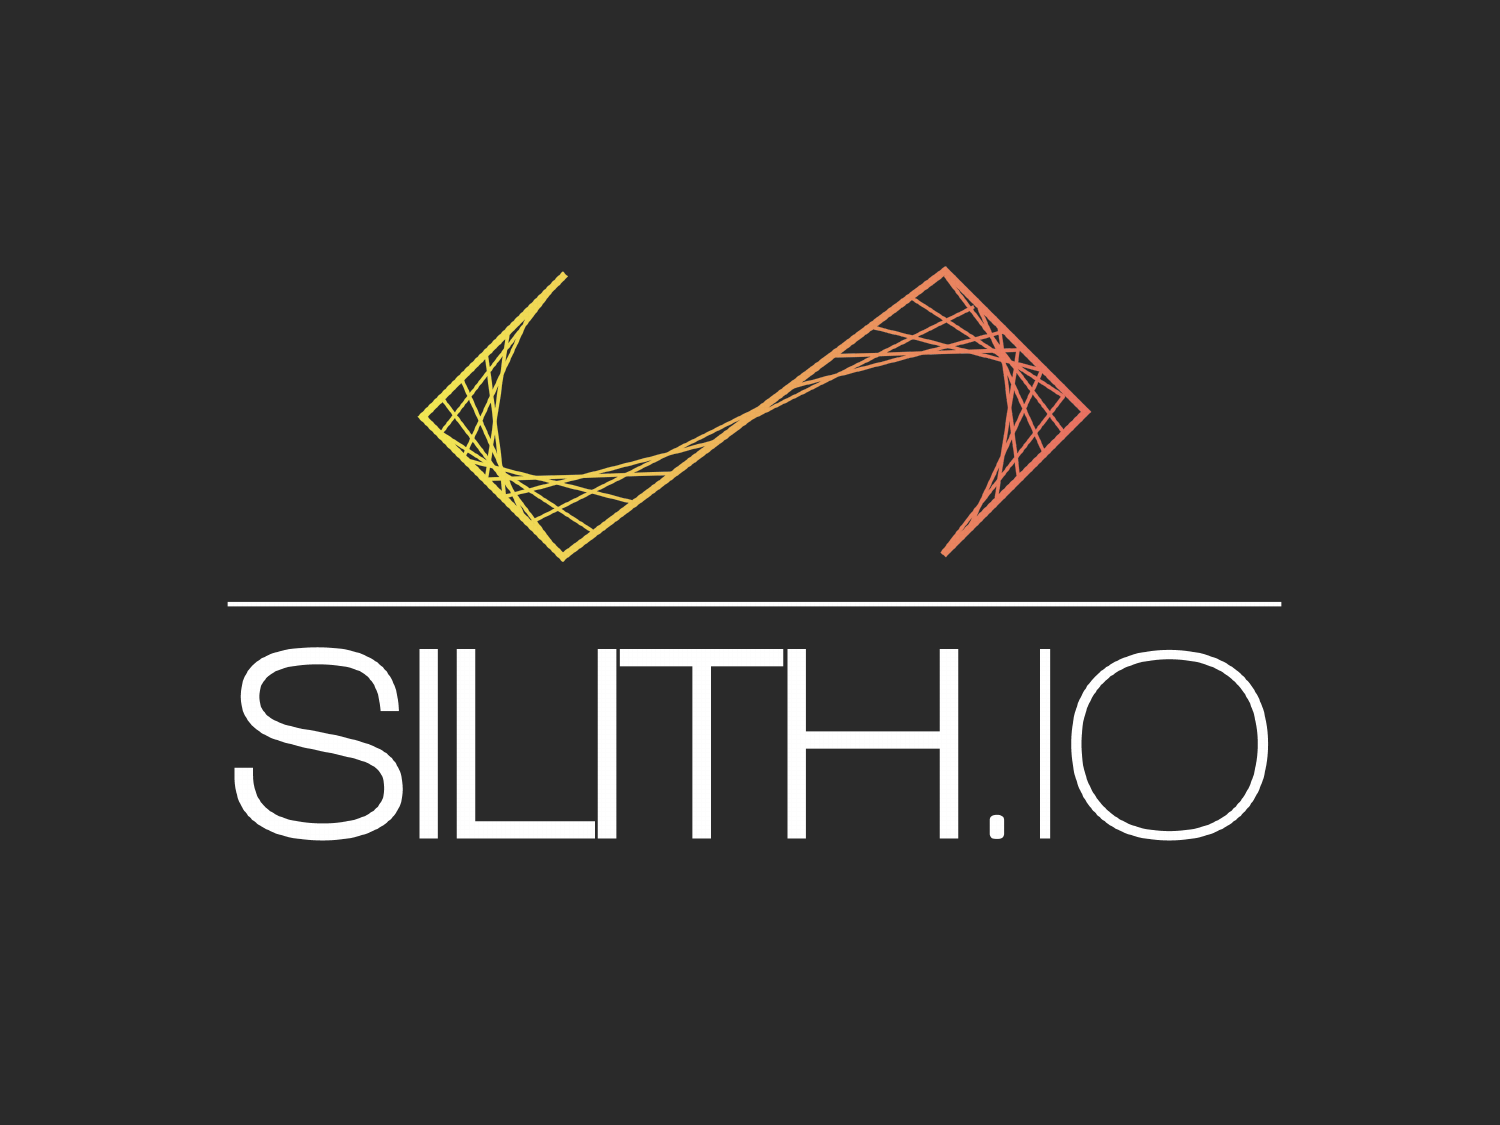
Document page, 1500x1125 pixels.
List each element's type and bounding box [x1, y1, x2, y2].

picture [188, 0, 1314, 1125]
